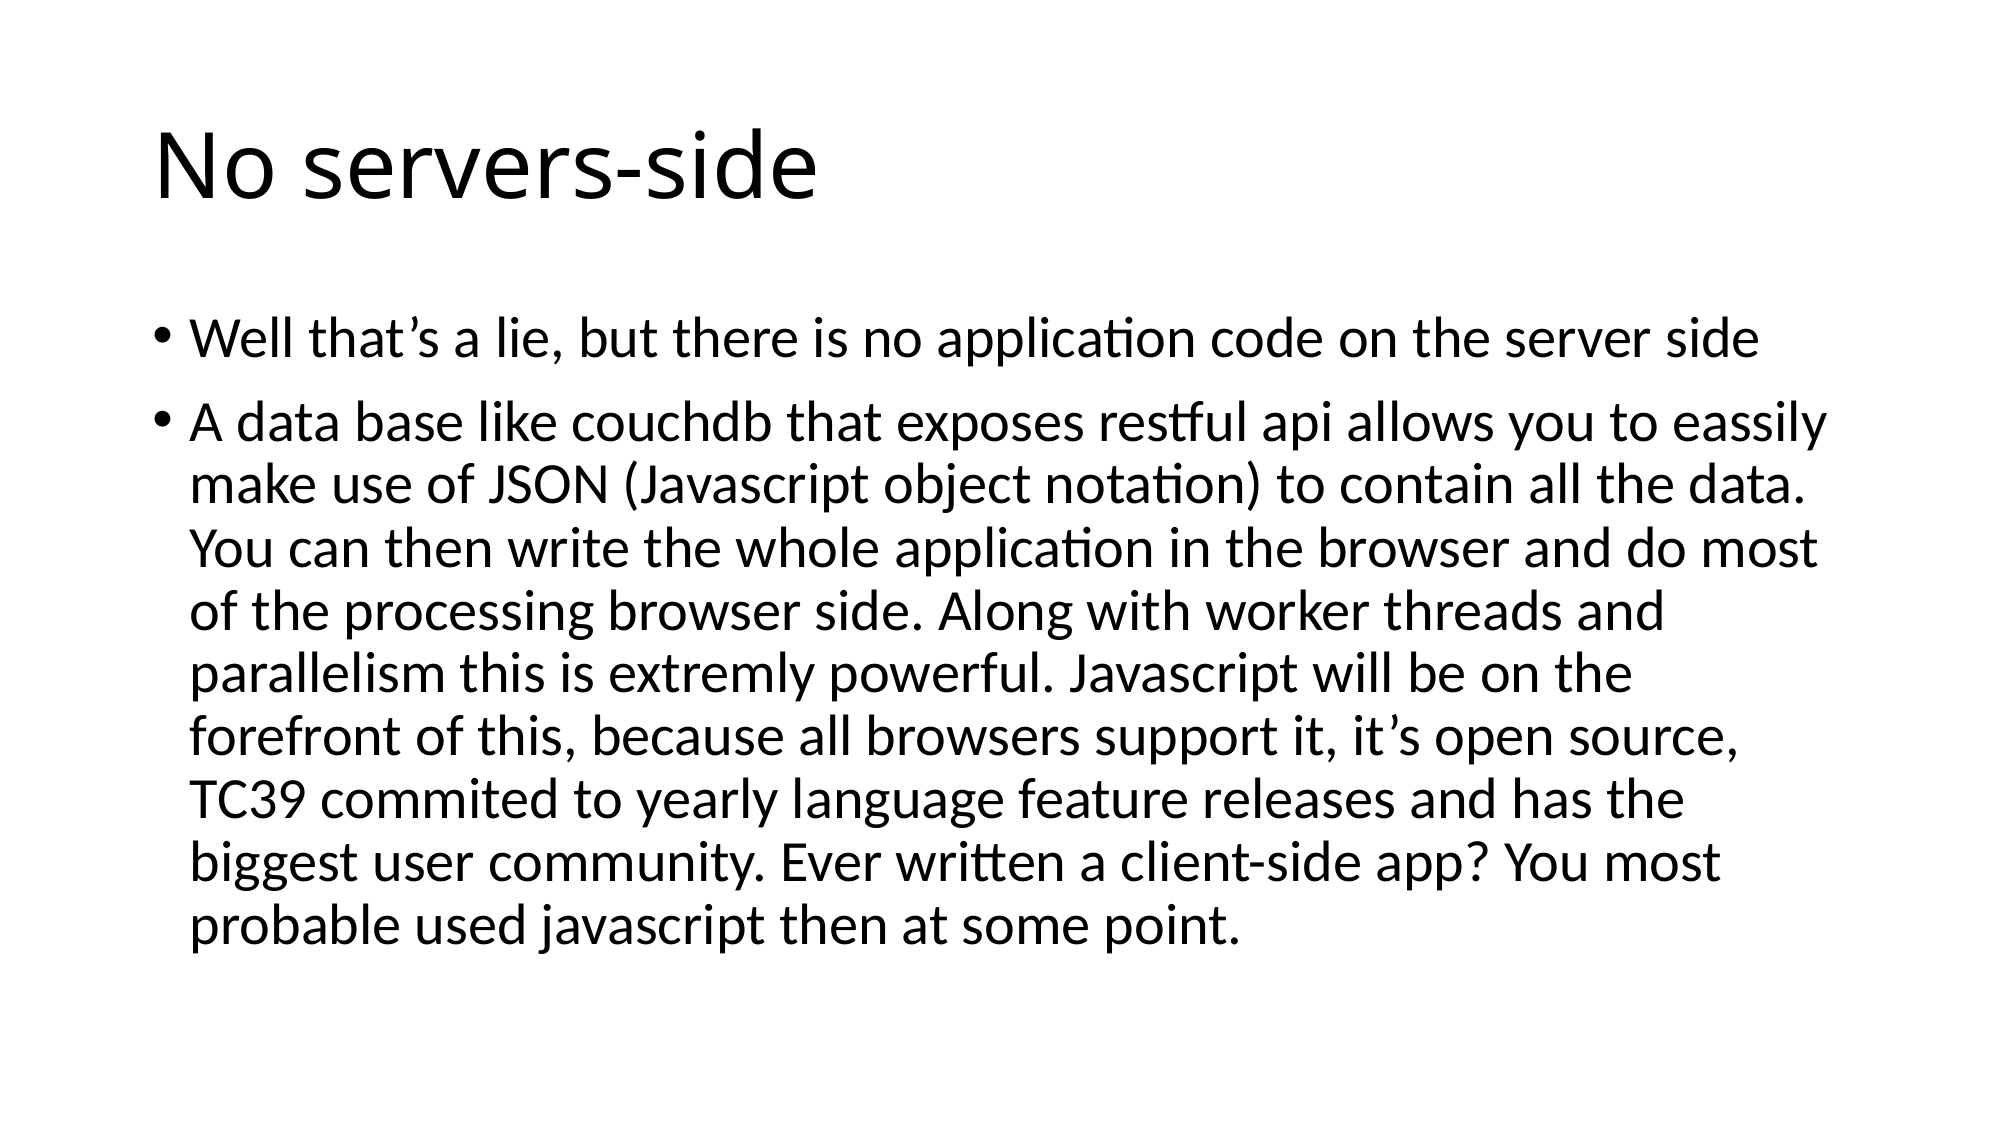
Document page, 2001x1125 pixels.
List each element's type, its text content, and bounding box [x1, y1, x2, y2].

title No servers-side [137, 59, 1863, 278]
list Well that’s a lie, but there is no application code on the server side A data base like couchdb that exposes restful api allows you to eassily make use of JSON (Javascript object notation) to contain all the data. You can then write the whole application in the browser and do most of the processing browser side. Along with worker threads and parallelism this is extremly powerful. Javascript will be on the forefront of this, because all browsers support it, it’s open source, TC39 commited to yearly language feature releases and has the biggest user community. Ever written a client-side app? You most probable used javascript then at some point. [137, 299, 1863, 1014]
